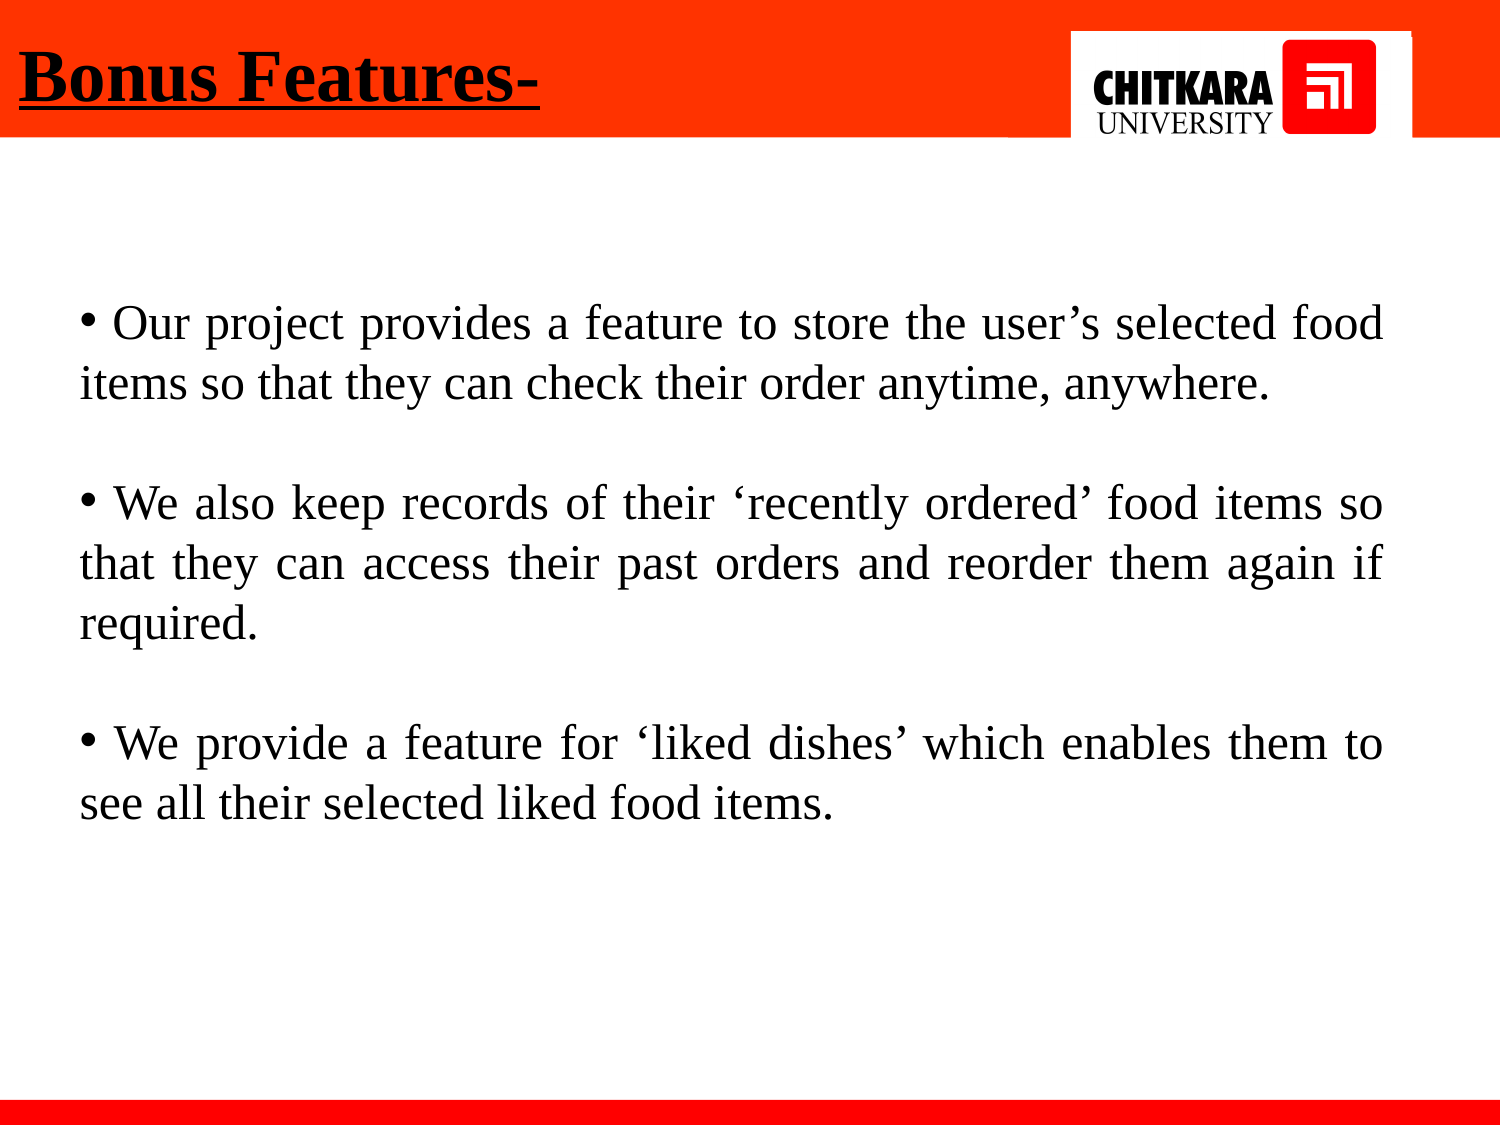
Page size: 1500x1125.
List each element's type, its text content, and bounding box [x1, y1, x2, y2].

picture [1074, 37, 1391, 138]
text_box Bonus Features- [4, 19, 583, 124]
text_box Our project provides a feature to store the user’s selected food items so that they can check their order anytime, anywhere. We also keep records of their ‘recently ordered’ food items so that they can access their past orders and reorder them again if required. We provide a feature for ‘liked dishes’ which enables them to see all their selected liked food items. [64, 282, 1400, 837]
